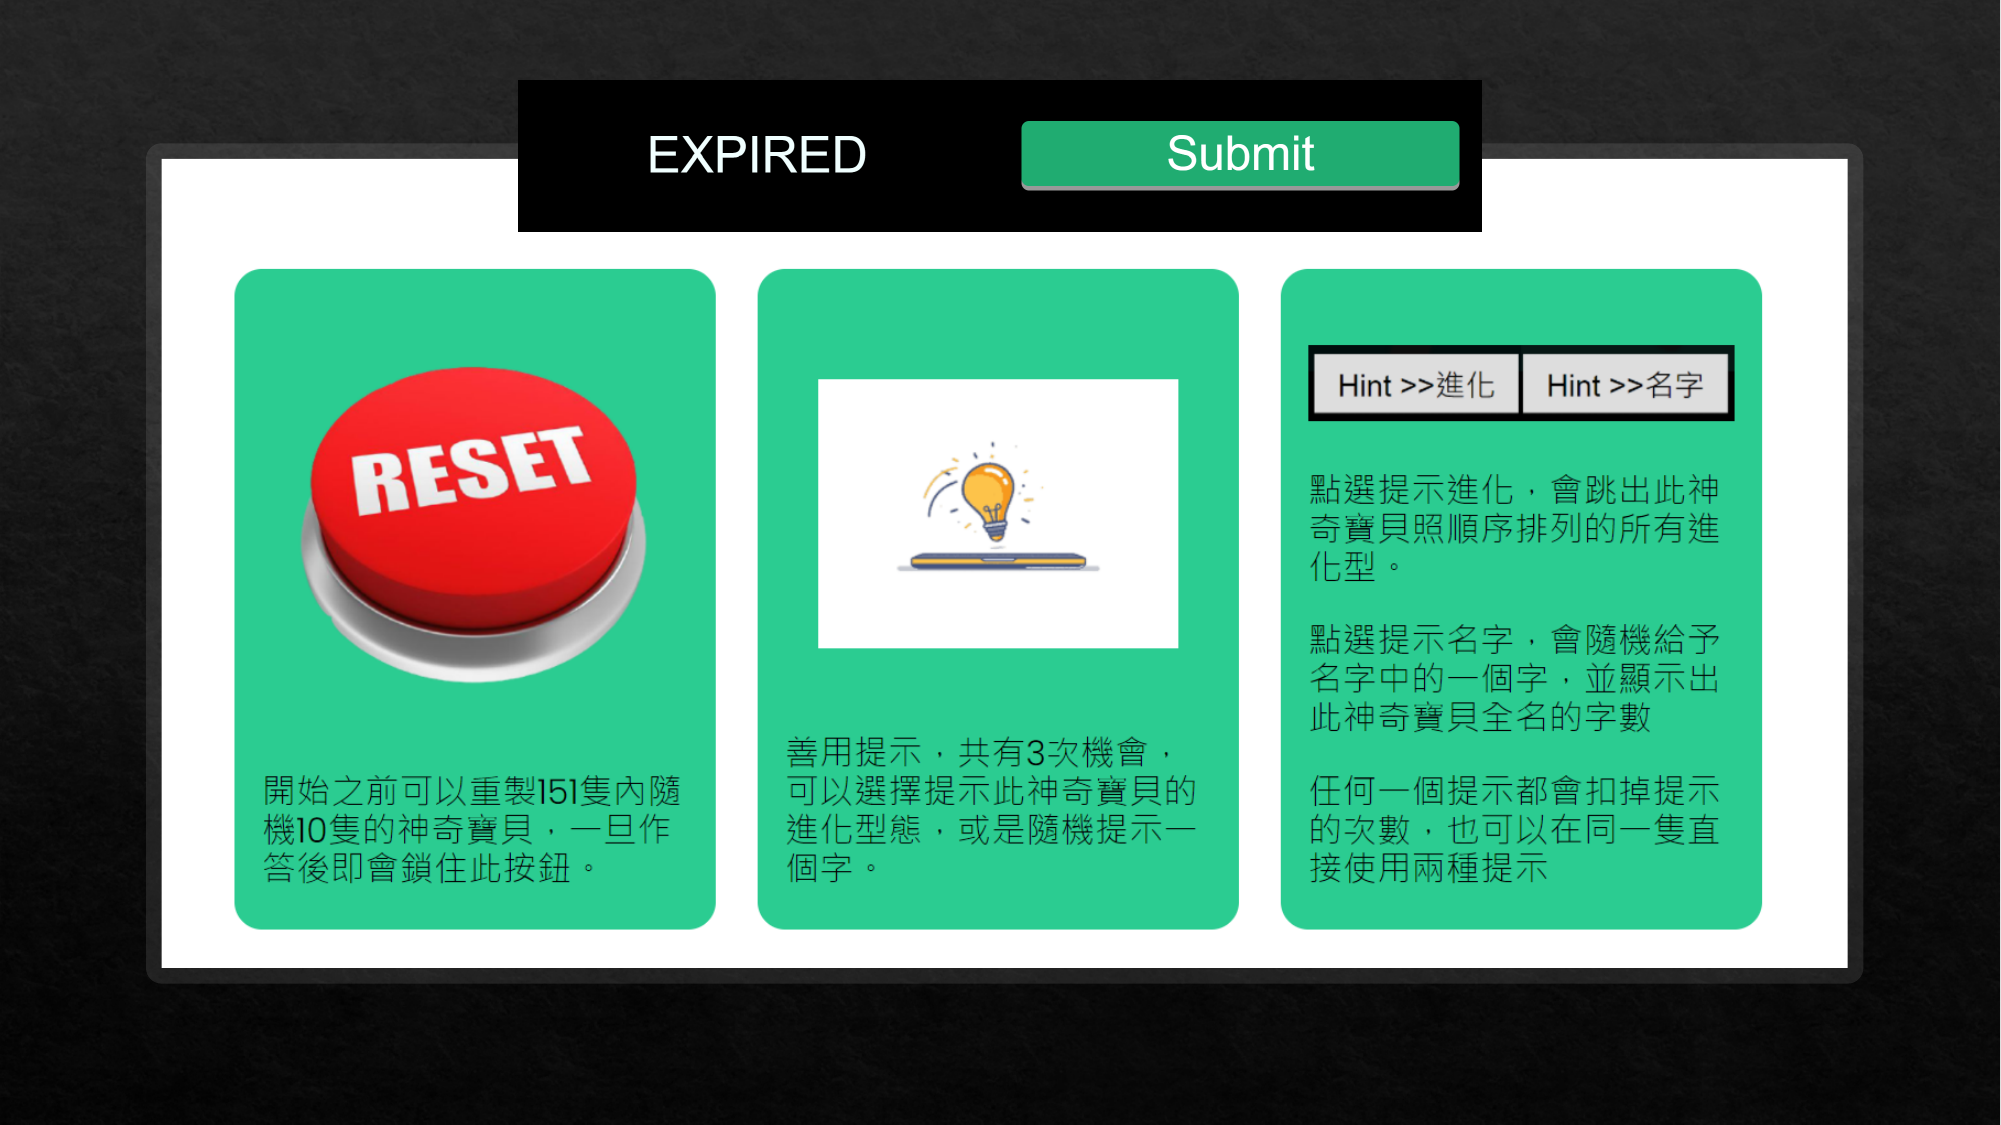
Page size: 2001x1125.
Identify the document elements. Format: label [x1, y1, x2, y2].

text_box [160, 158, 1849, 969]
picture [517, 79, 1483, 233]
picture [207, 236, 1793, 941]
